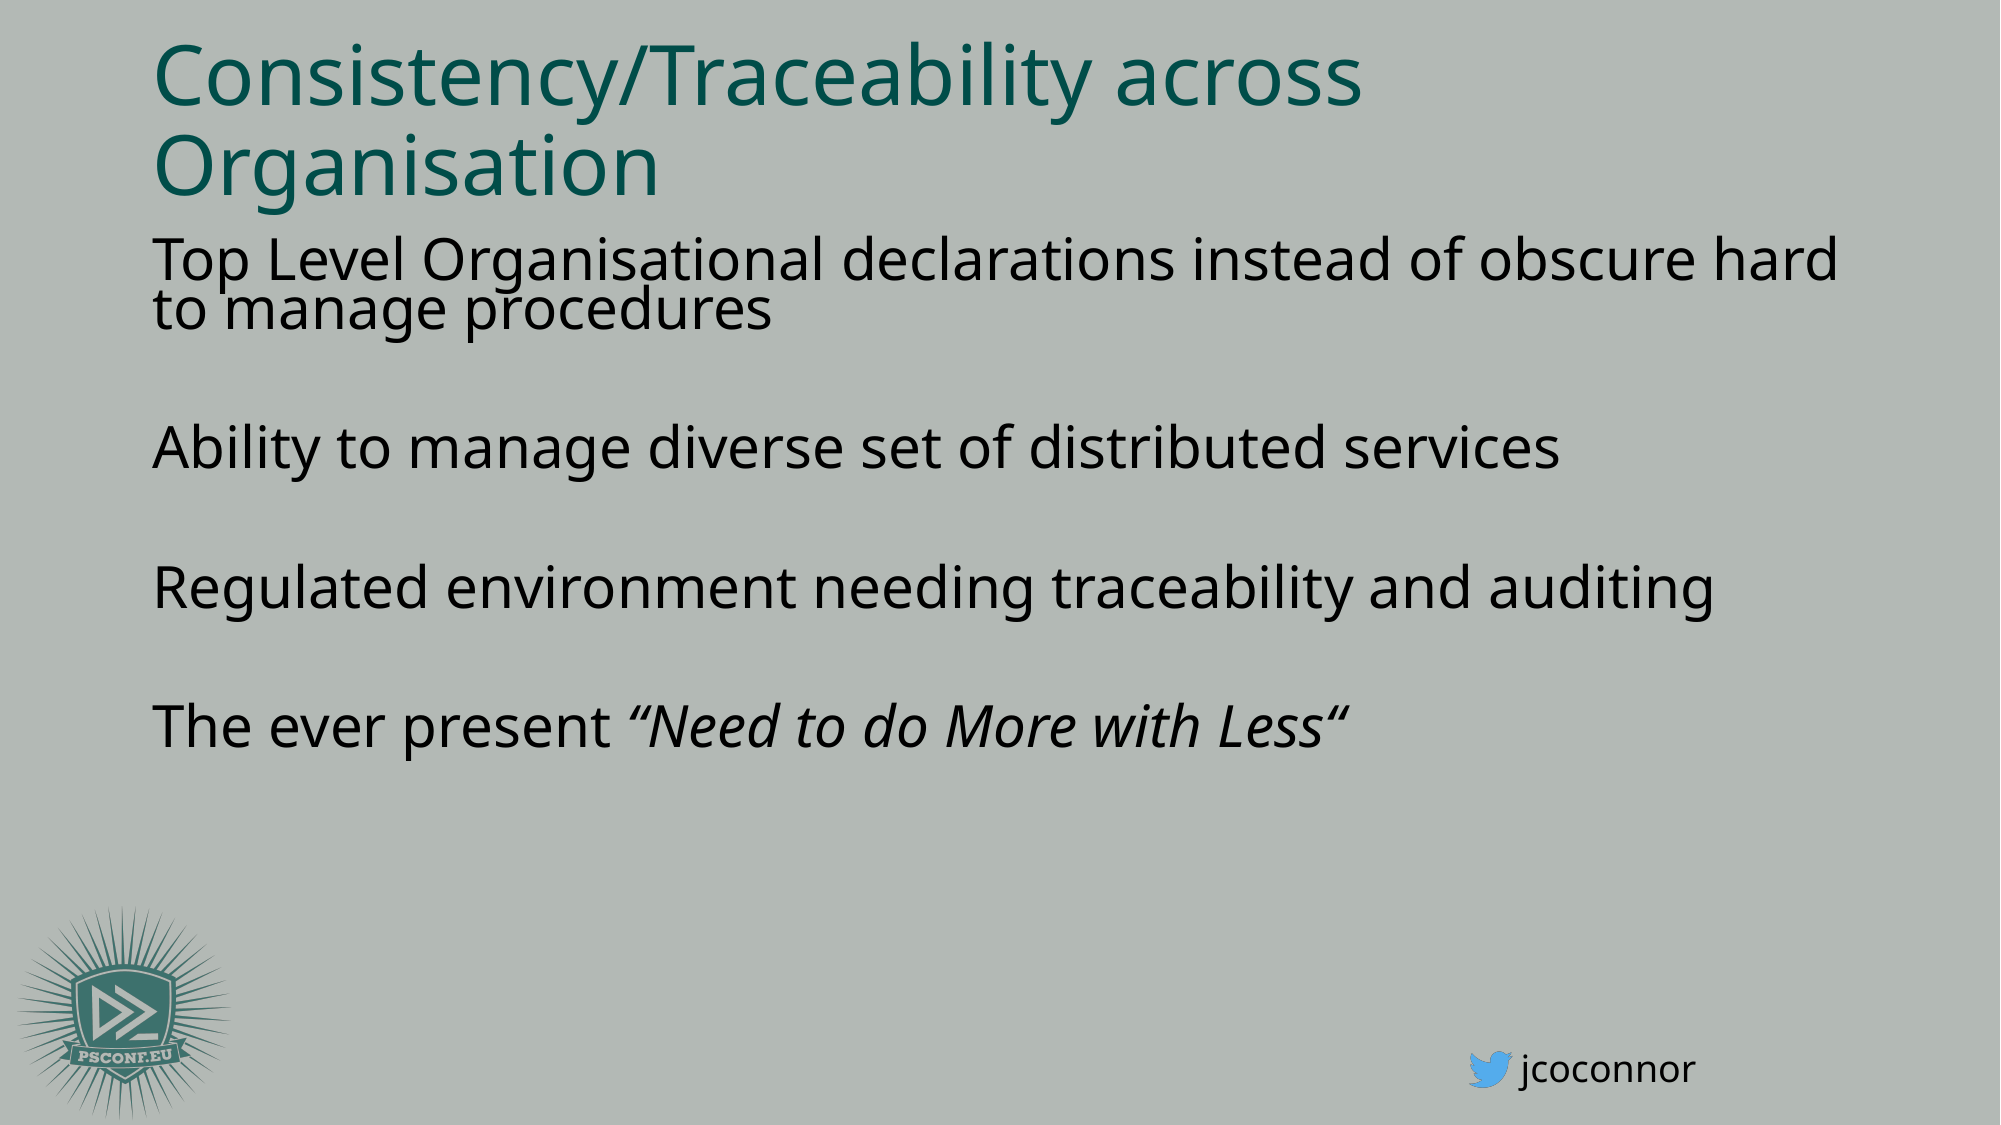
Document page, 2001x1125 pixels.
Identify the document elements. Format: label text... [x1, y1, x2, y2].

title Consistency/Traceability across Organisation [137, 59, 1863, 188]
footer jcoconnor [1505, 1037, 1863, 1098]
list Top Level Organisational declarations instead of obscure hard to manage procedures Ability to manage diverse set of distributed services Regulated environment needing traceability and auditing The ever present “Need to do More with Less“ [137, 233, 1863, 1014]
picture [1458, 1037, 1523, 1103]
